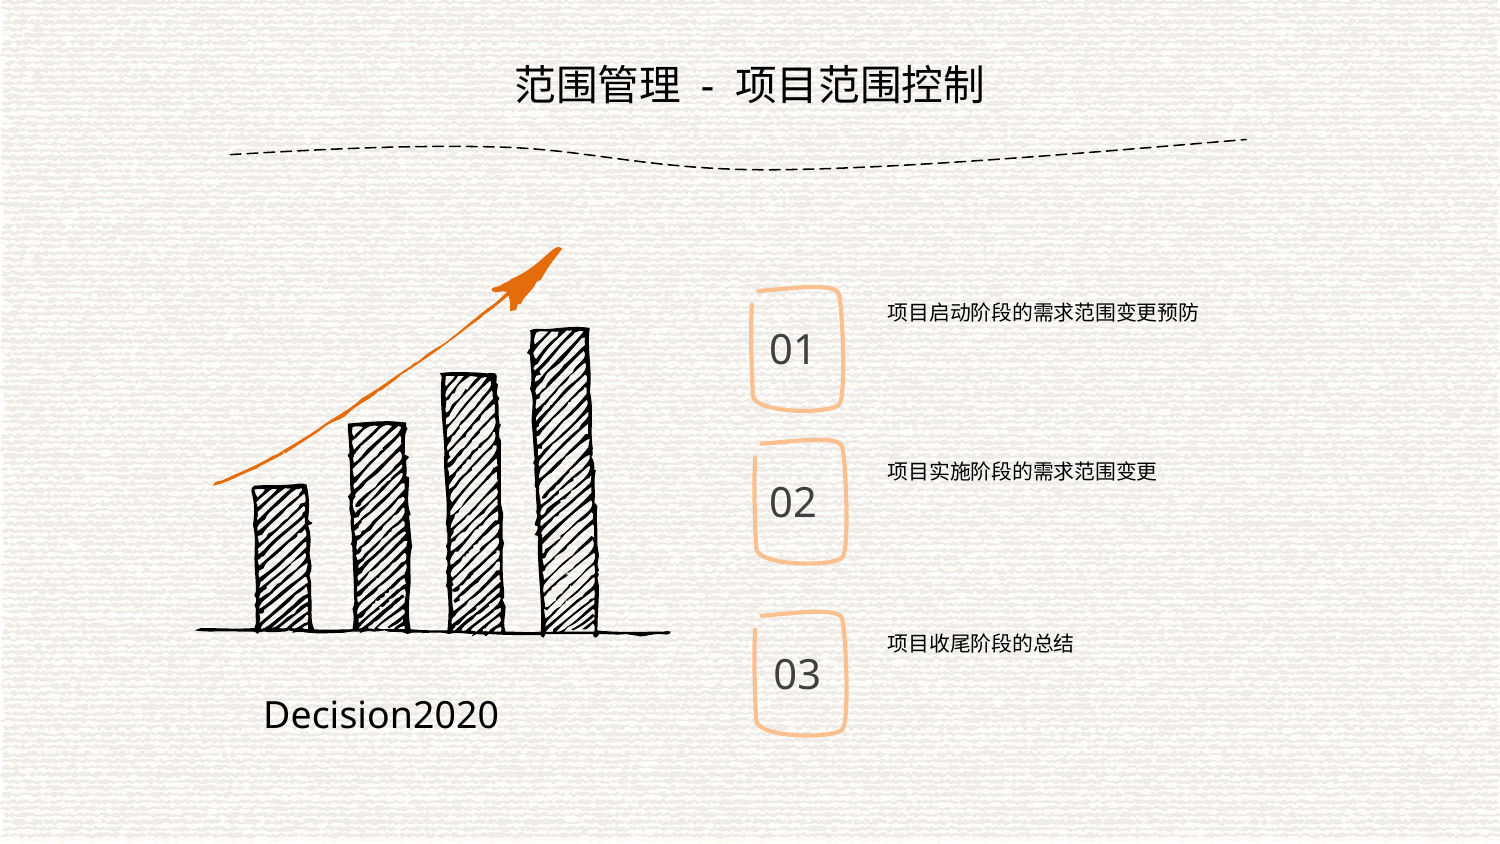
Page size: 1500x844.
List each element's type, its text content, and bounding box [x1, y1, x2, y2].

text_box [229, 51, 1247, 170]
text_box [752, 609, 849, 738]
text_box [749, 284, 846, 413]
text_box 项目启动阶段的需求范围变更预防 [873, 280, 1247, 333]
text_box [752, 437, 849, 566]
text_box 项目实施阶段的需求范围变更 [873, 438, 1247, 491]
text_box Decision2020 [248, 683, 651, 743]
picture [0, 0, 1500, 844]
text_box 03 [758, 640, 836, 706]
text_box 项目收尾阶段的总结 [873, 610, 1247, 663]
text_box 01 [754, 315, 832, 381]
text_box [194, 242, 672, 638]
text_box 02 [754, 468, 832, 534]
